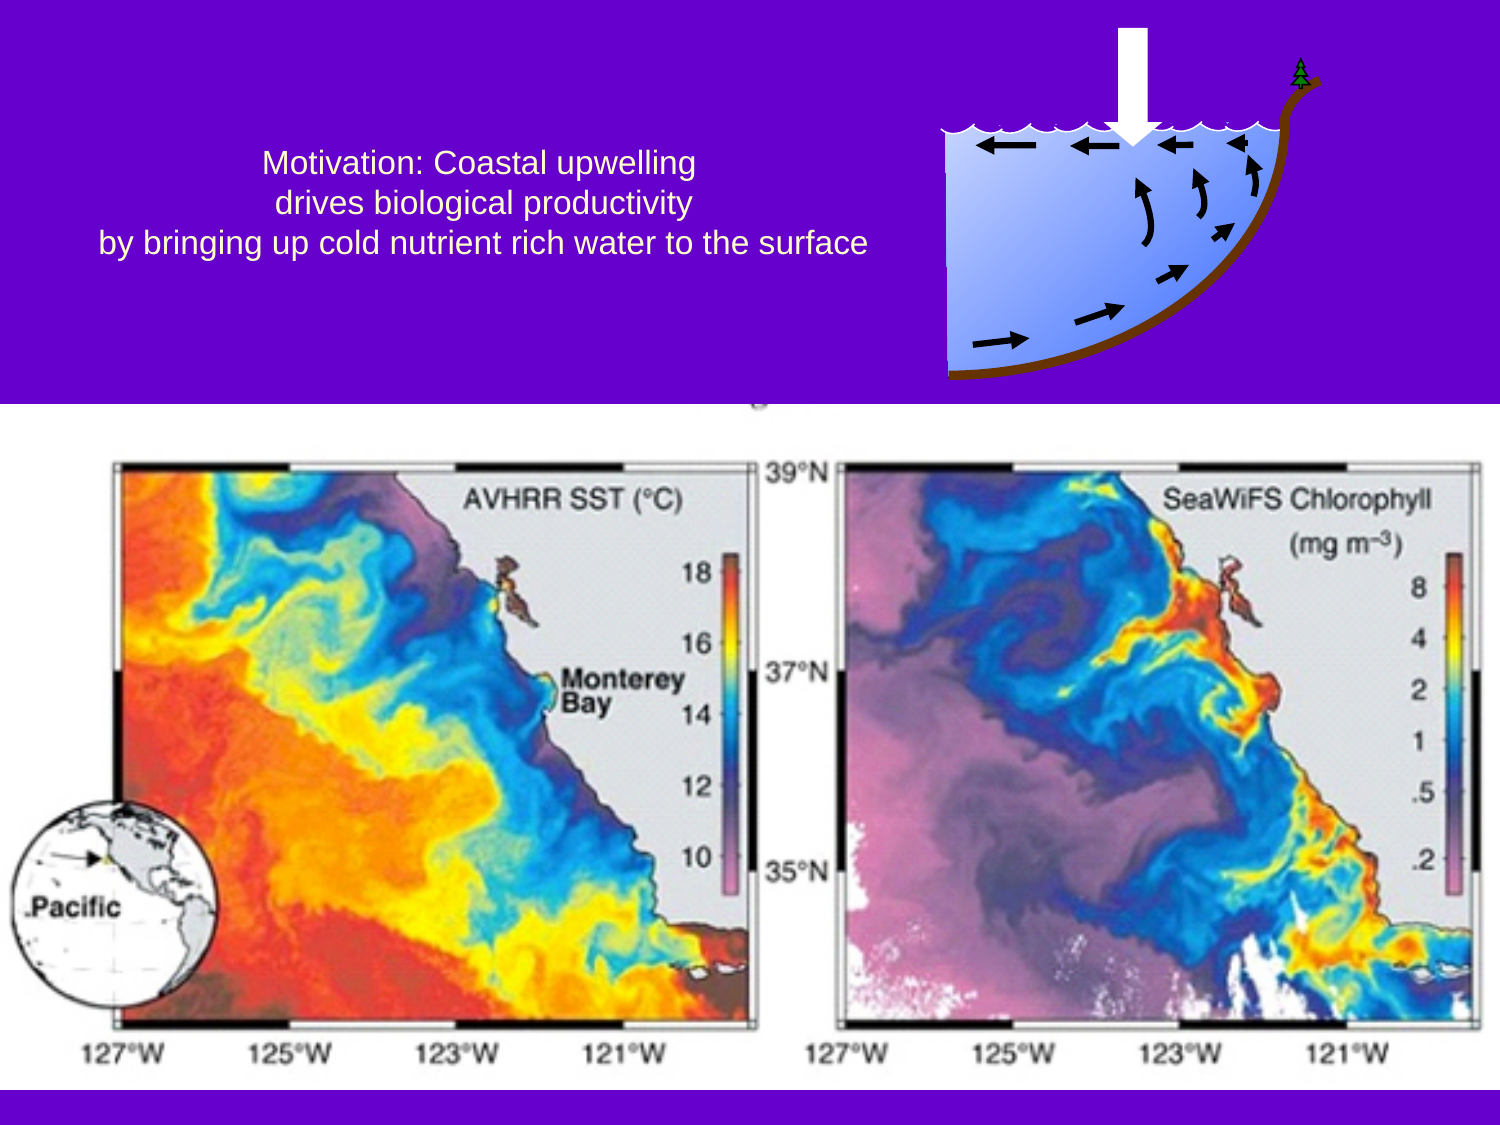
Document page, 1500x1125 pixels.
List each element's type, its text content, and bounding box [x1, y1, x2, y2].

title Motivation: Coastal upwelling drives biological productivity by bringing up cold nutrient rich water to the surface [62, 99, 906, 302]
picture [0, 403, 1500, 1090]
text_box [946, 27, 1359, 377]
